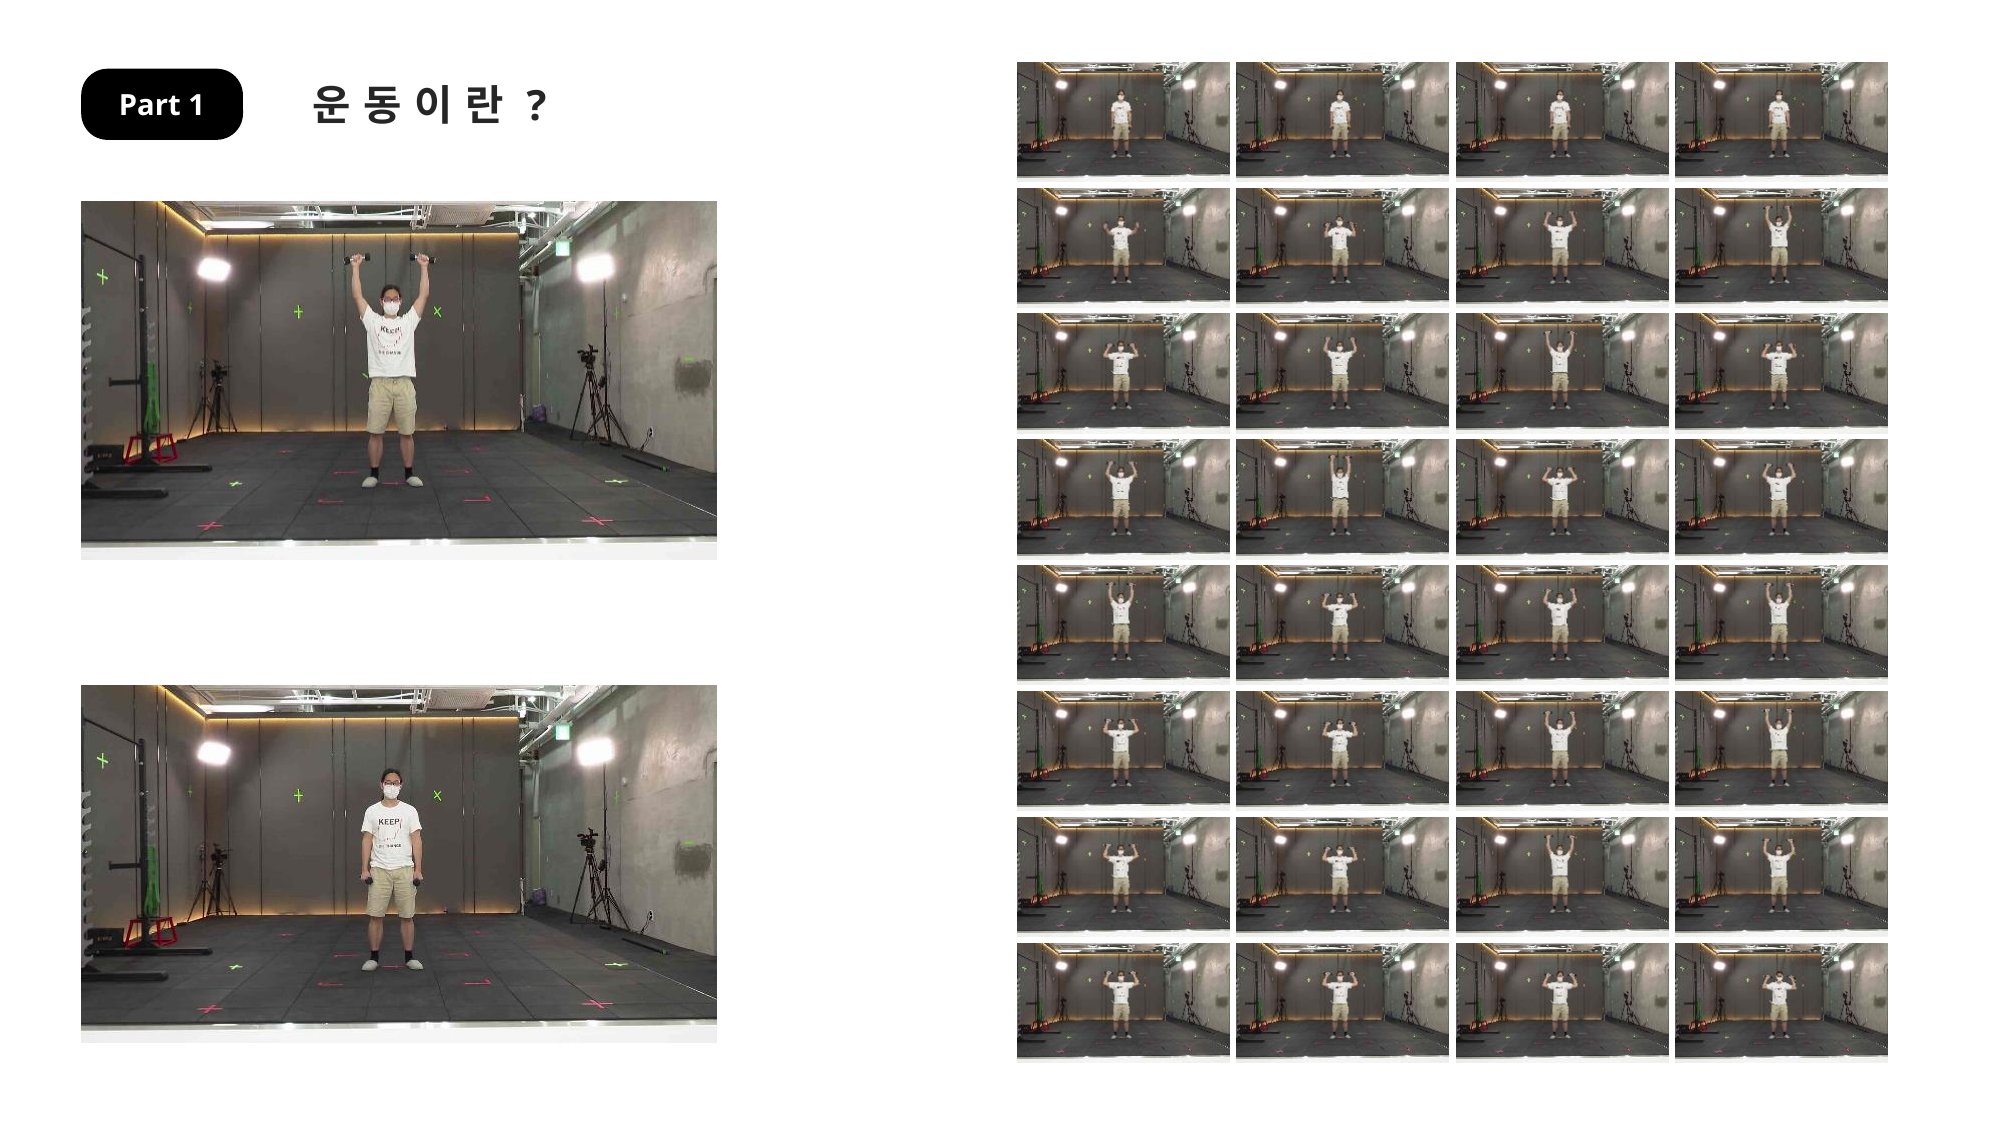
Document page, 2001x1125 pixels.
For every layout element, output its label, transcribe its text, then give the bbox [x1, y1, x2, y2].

picture [81, 201, 717, 560]
picture [81, 685, 717, 1043]
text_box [1017, 62, 1888, 1063]
text_box Part 1 [104, 79, 221, 129]
text_box [80, 67, 245, 141]
text_box 운동이란? [297, 71, 562, 137]
